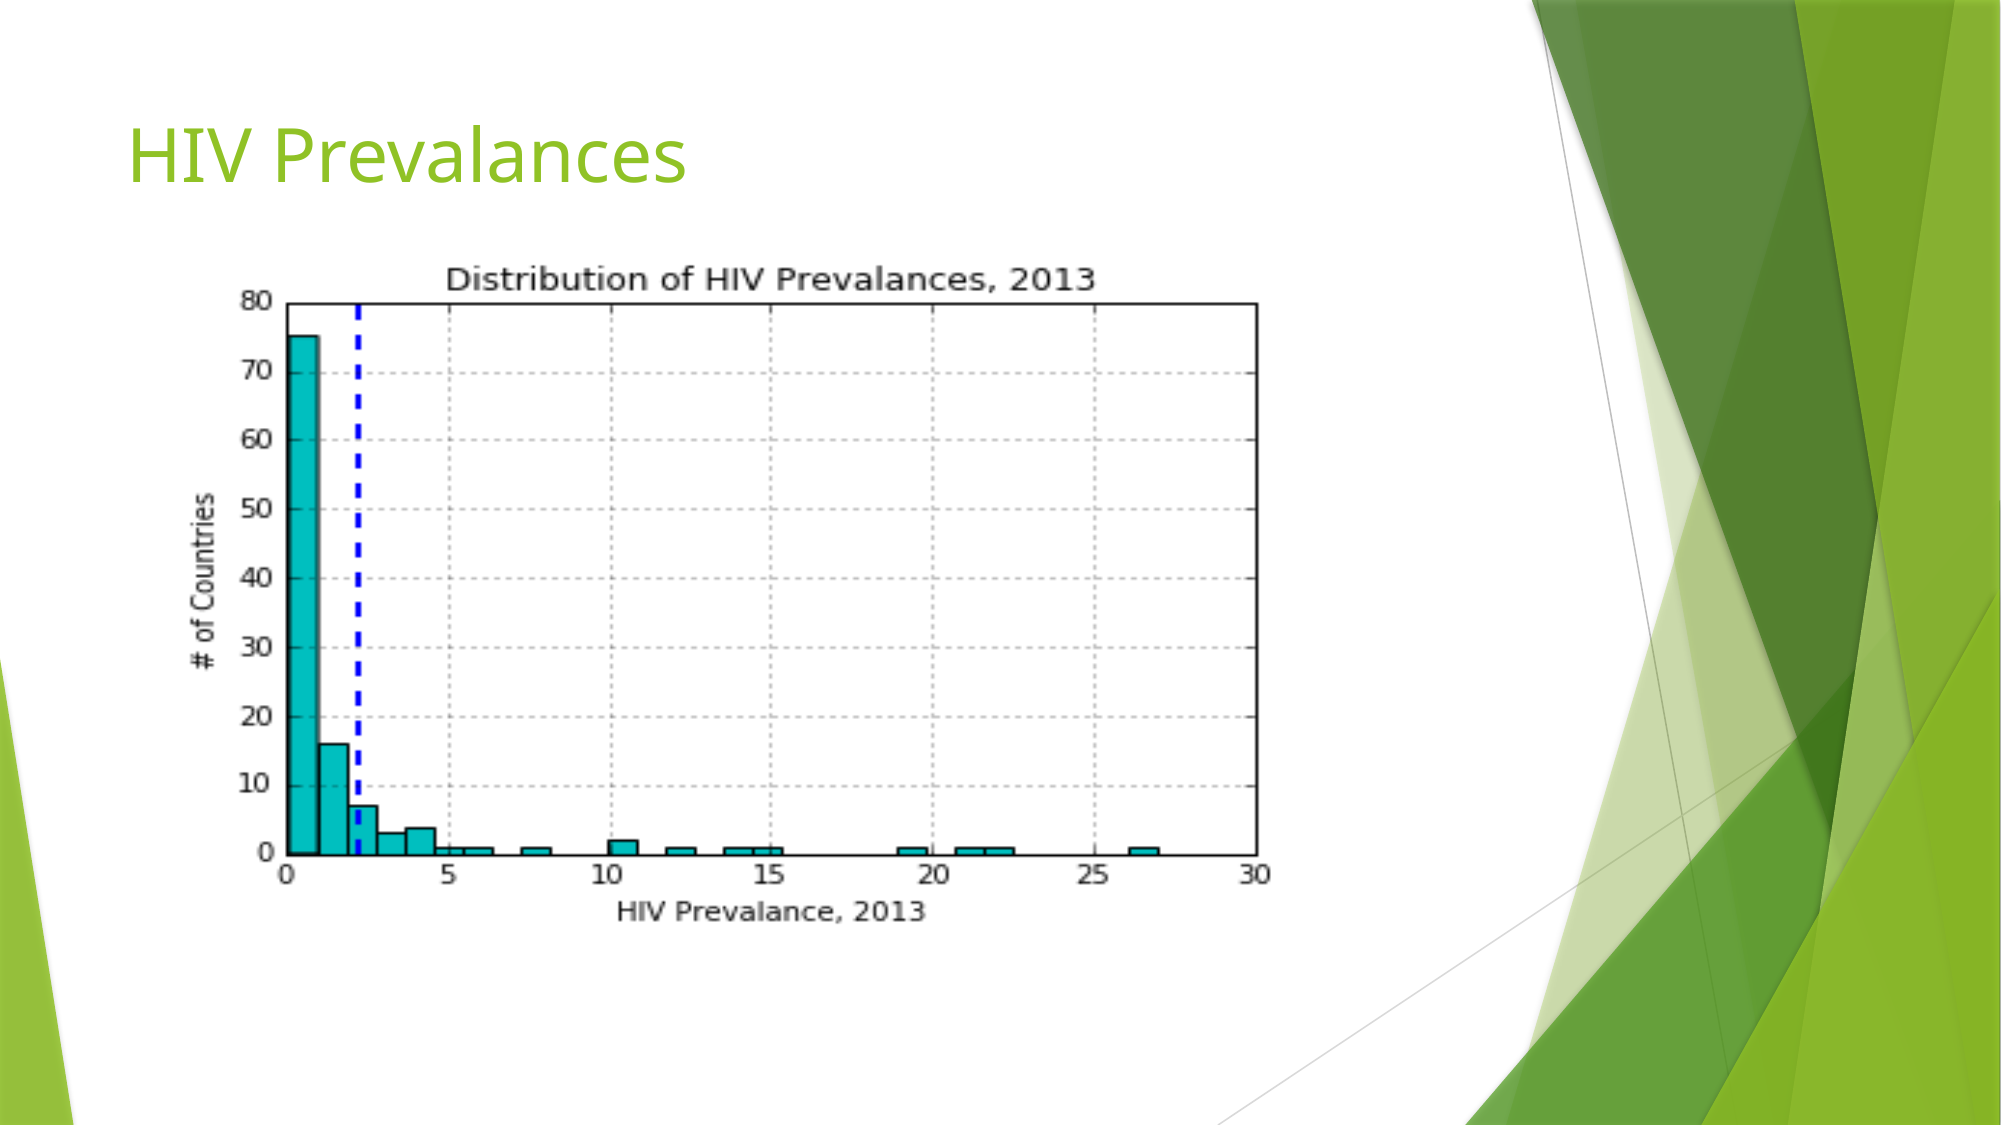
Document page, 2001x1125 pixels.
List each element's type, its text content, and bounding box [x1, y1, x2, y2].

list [174, 249, 1294, 944]
title HIV Prevalances [111, 99, 1522, 317]
